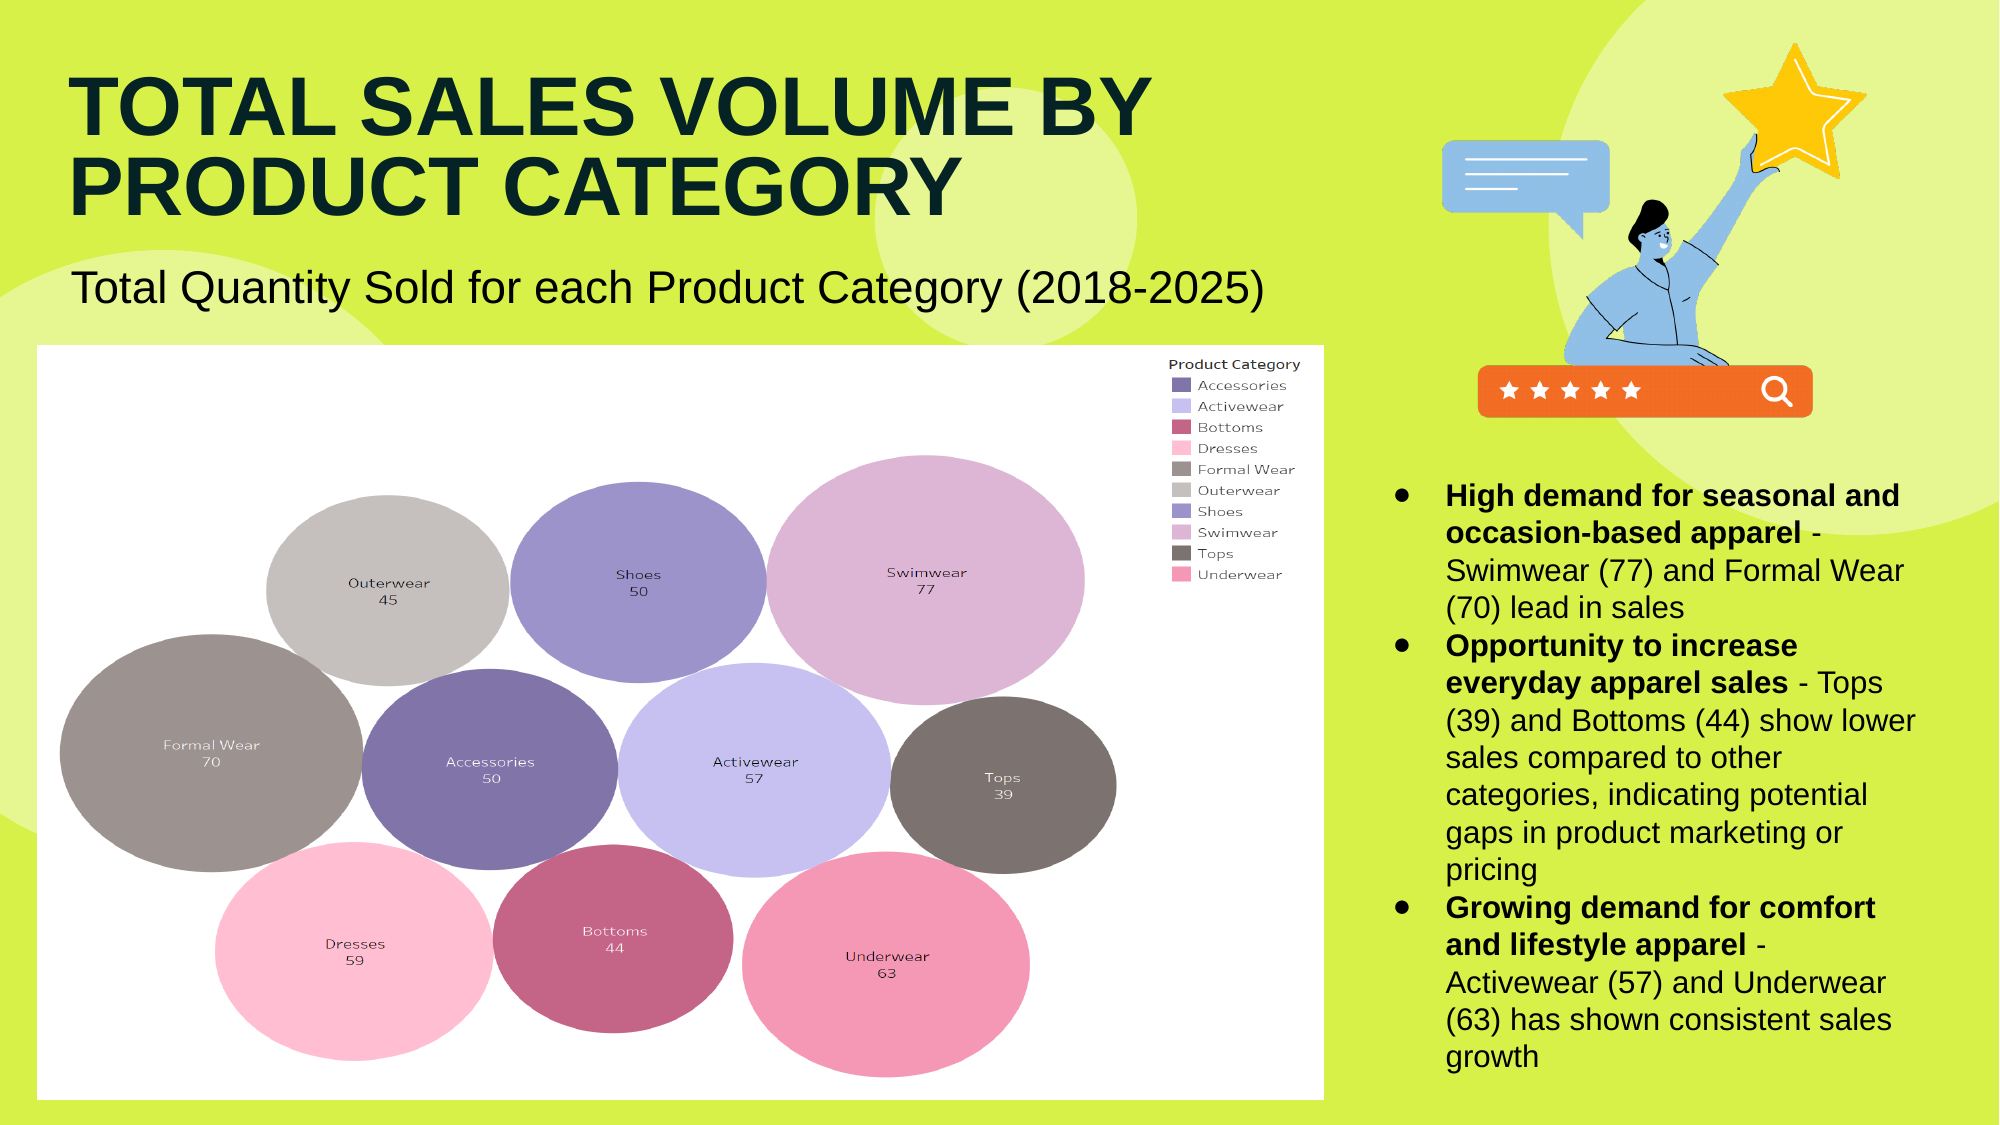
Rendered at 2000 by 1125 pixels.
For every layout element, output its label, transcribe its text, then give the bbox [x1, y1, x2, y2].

title TOTAL SALES VOLUME BY PRODUCT CATEGORY [68, 71, 1269, 225]
text_box High demand for seasonal and occasion-based apparel - Swimwear (77) and Formal Wear (70) lead in sales Opportunity to increase everyday apparel sales - Tops (39) and Bottoms (44) show lower sales compared to other categories, indicating potential gaps in product marketing or pricing Growing demand for comfort and lifestyle apparel - Activewear (57) and Underwear (63) has shown consistent sales growth [1355, 460, 1938, 1090]
picture [1424, 24, 1887, 435]
text_box Total Quantity Sold for each Product Category (2018-2025) [37, 250, 1300, 321]
picture [36, 345, 1325, 1101]
